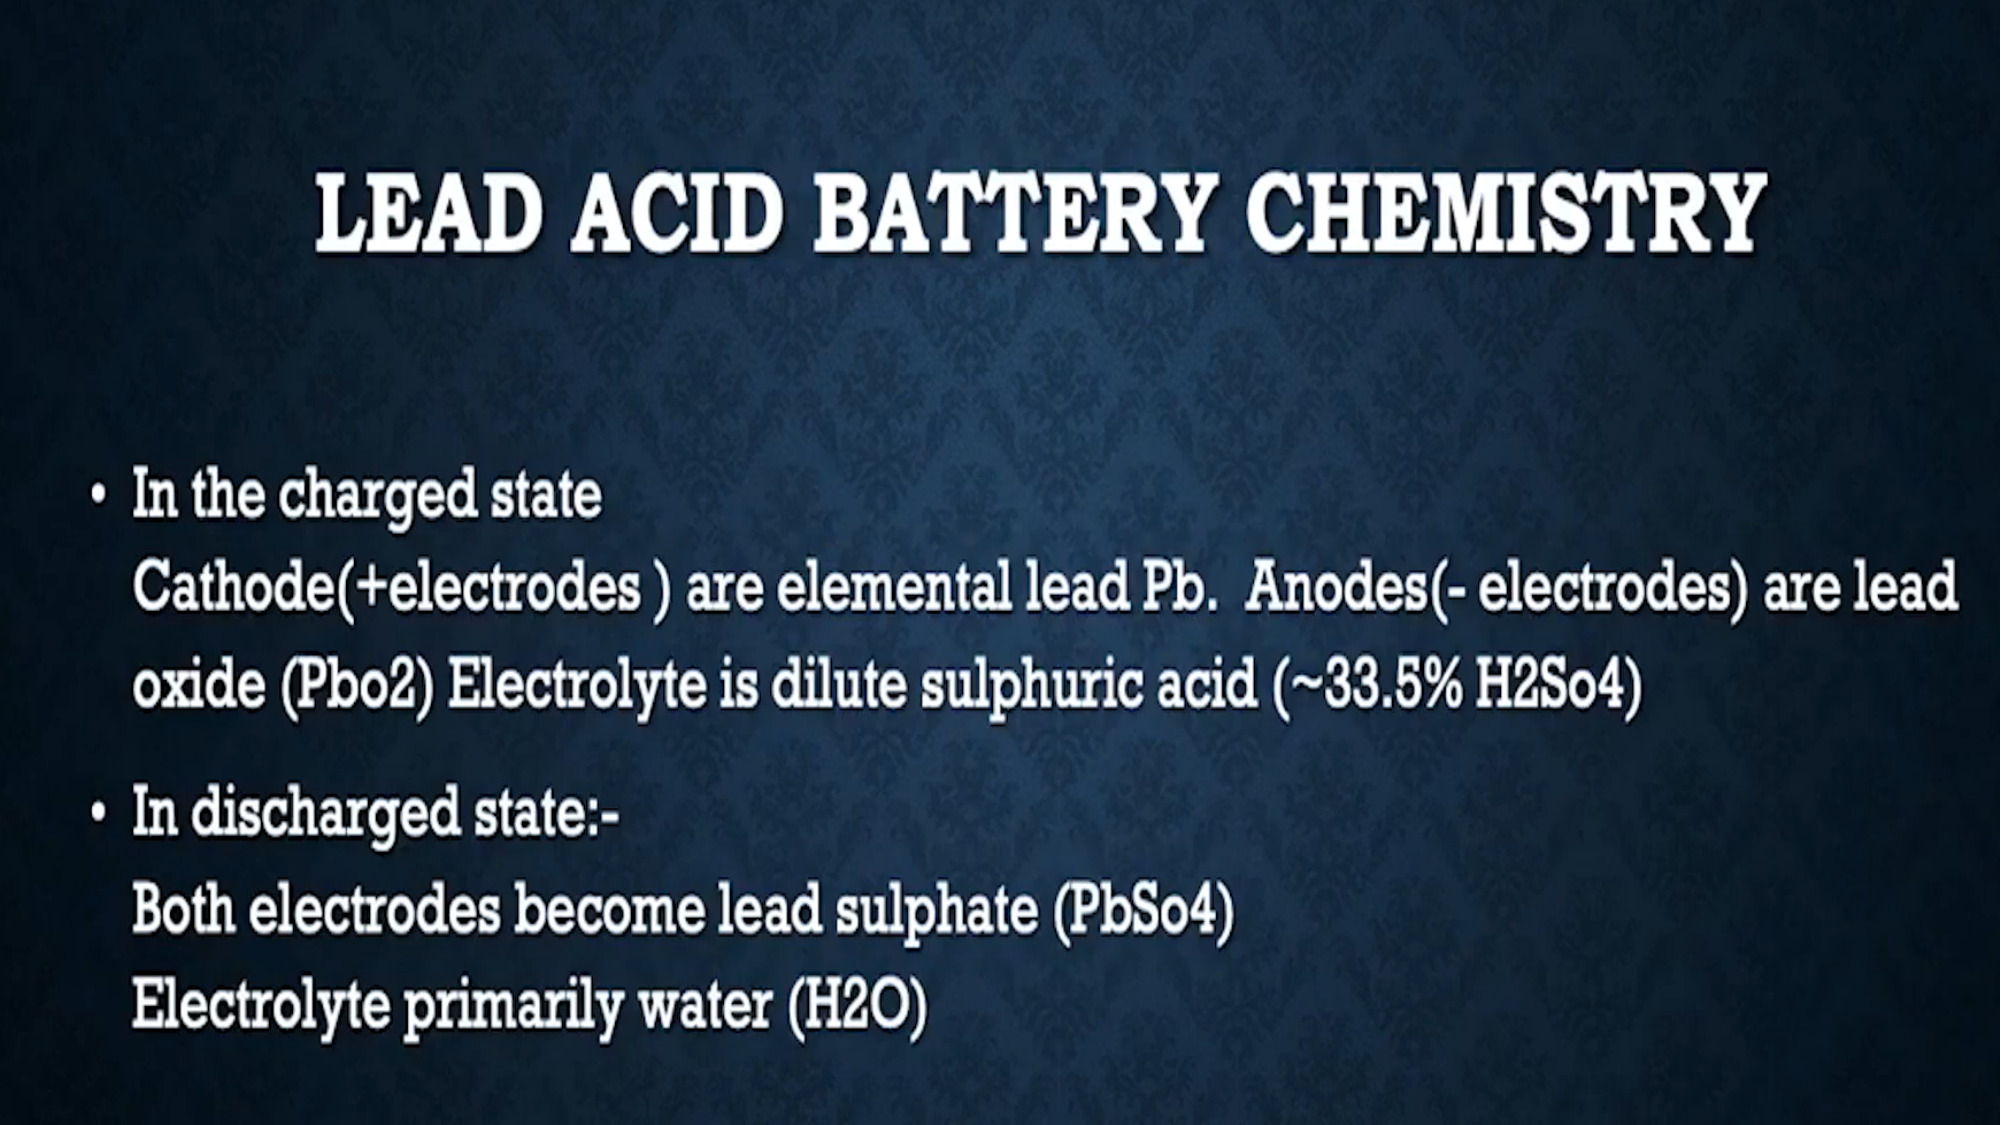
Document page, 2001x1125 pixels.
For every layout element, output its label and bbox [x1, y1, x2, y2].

list [0, 0, 2000, 1125]
